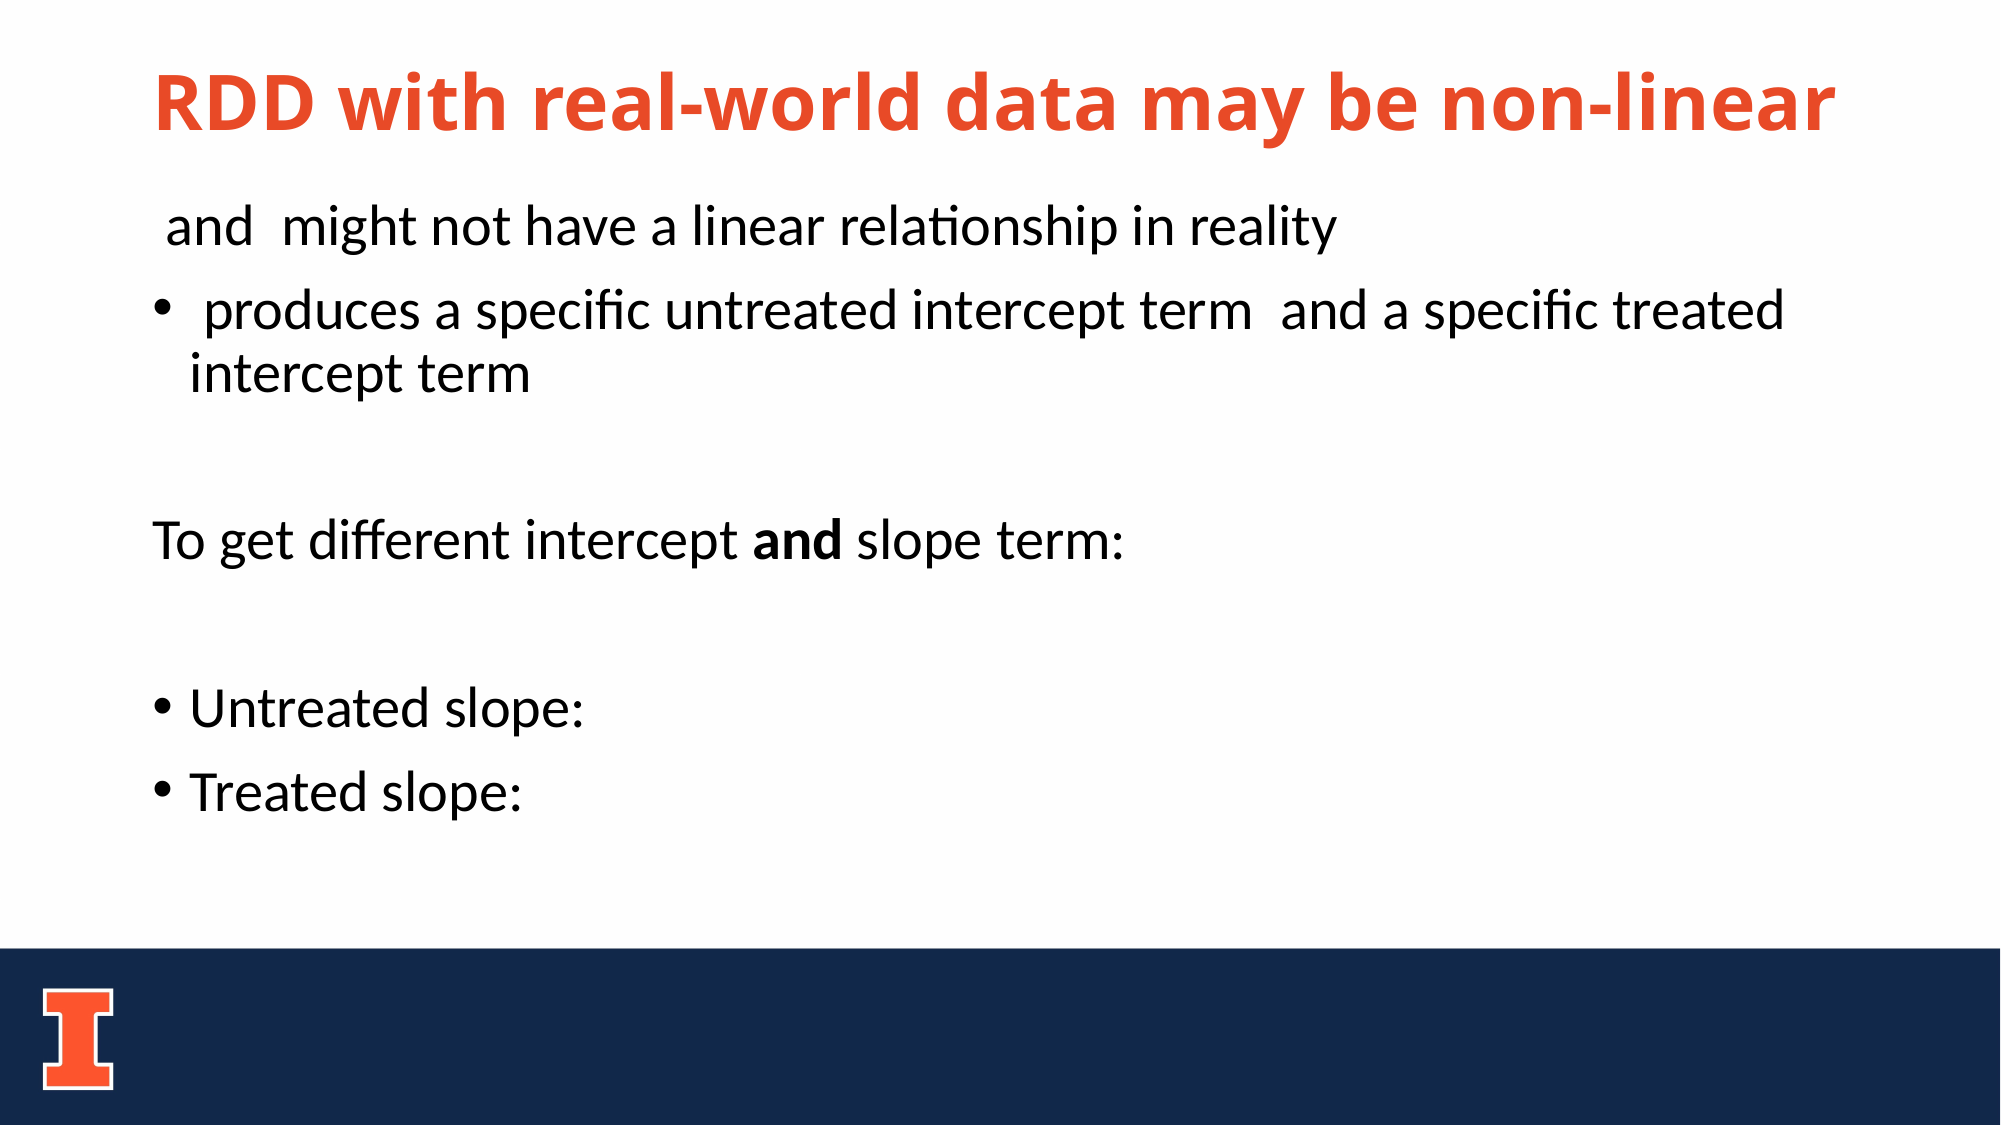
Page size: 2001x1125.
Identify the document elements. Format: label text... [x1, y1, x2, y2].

title RDD with real-world data may be non-linear [137, 56, 1863, 163]
picture [0, 0, 2001, 1125]
